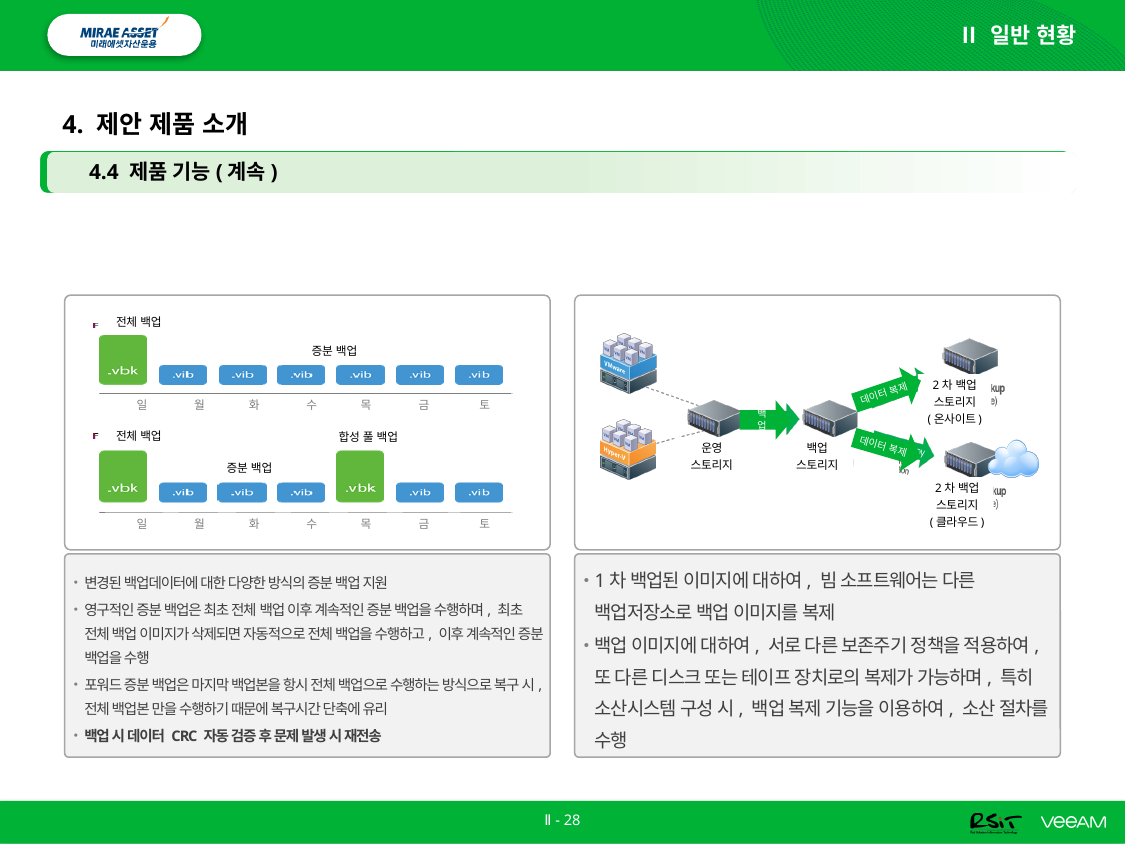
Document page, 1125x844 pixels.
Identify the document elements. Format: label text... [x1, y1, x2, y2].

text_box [46, 151, 1077, 194]
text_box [64, 294, 551, 758]
title 4. 제안 제품 소개 [47, 95, 1102, 152]
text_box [574, 294, 1061, 758]
picture [1041, 816, 1106, 828]
list Ⅱ 일반 현황 [284, 21, 1077, 46]
picture [0, 0, 1125, 71]
picture [969, 810, 1022, 834]
